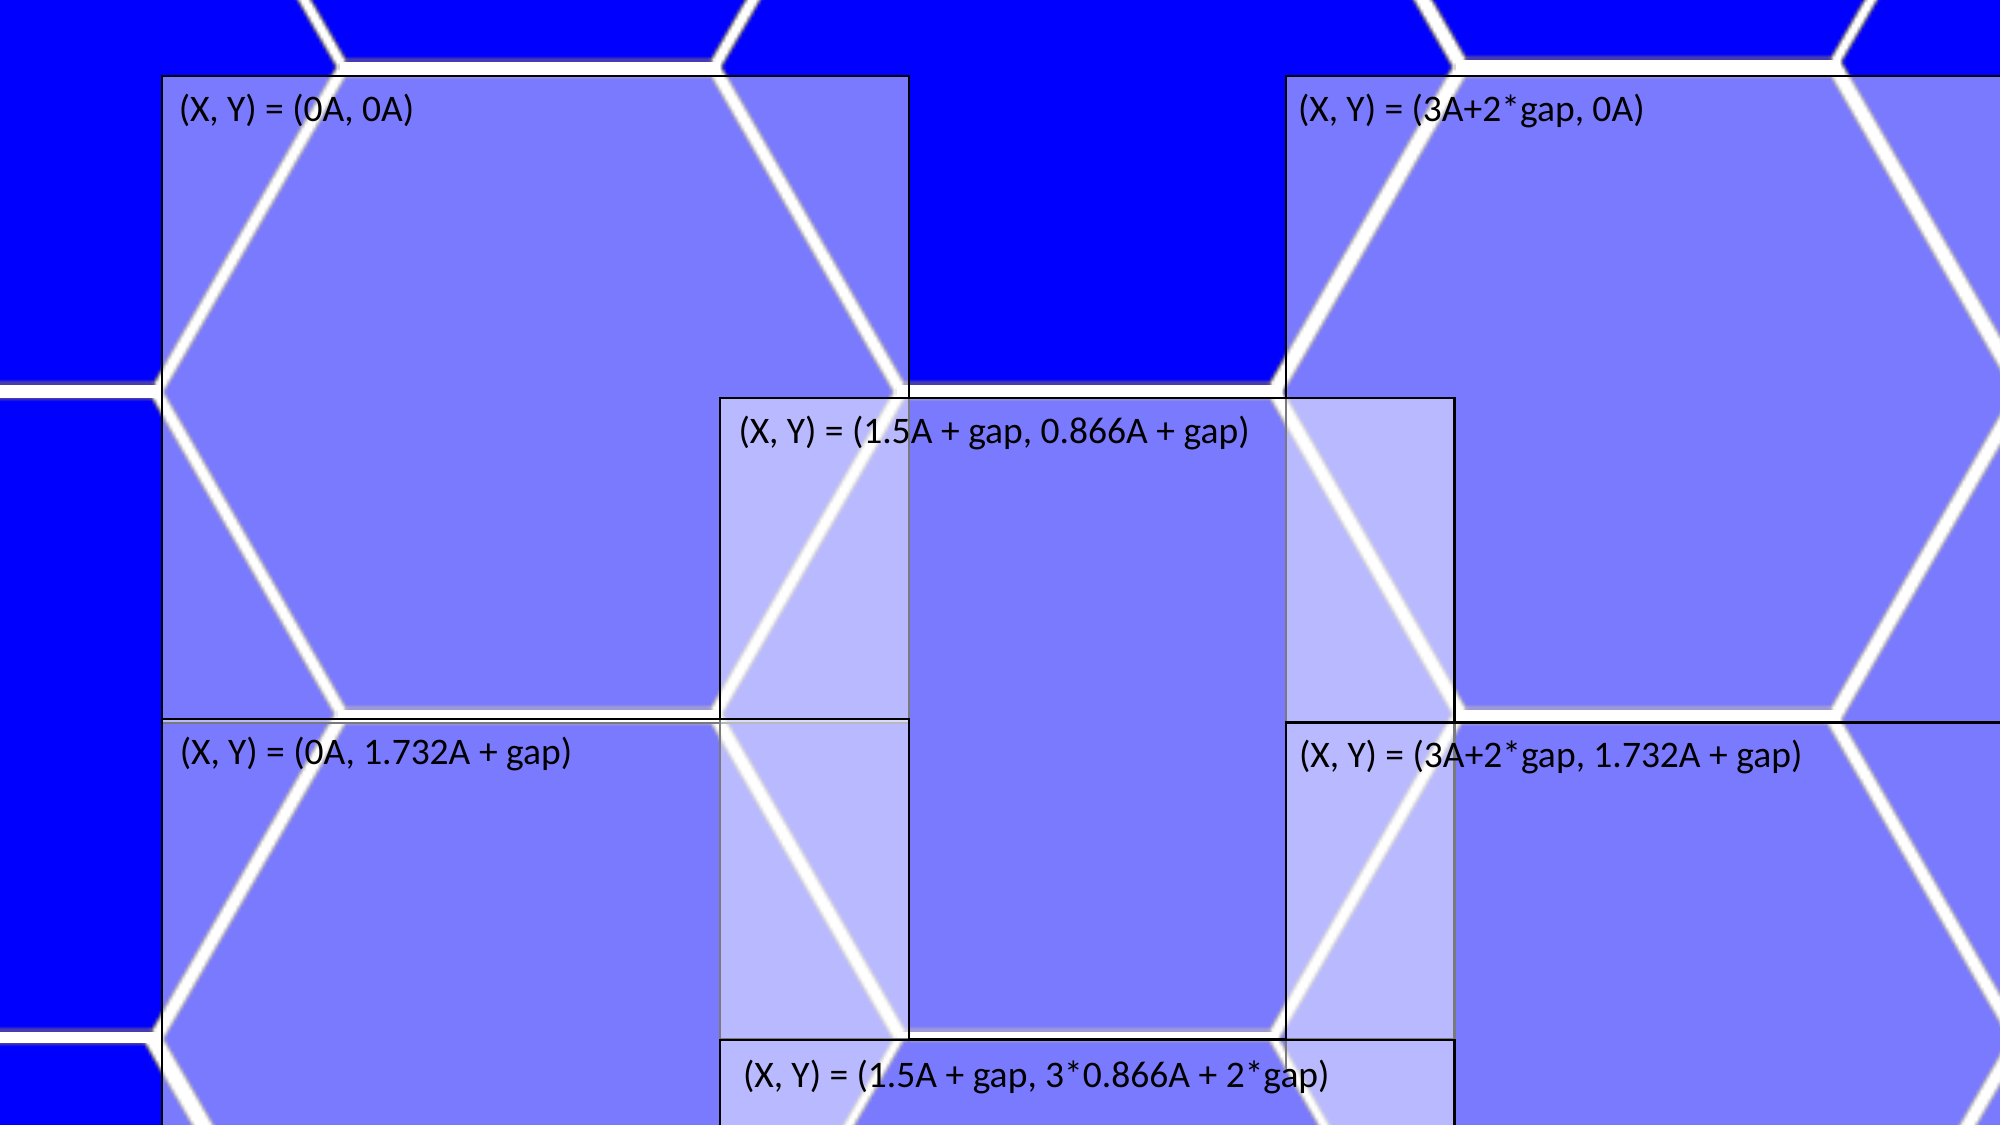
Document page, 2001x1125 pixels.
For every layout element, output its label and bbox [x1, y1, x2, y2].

text_box [0, 0, 2000, 1125]
picture [720, 1040, 1455, 1125]
